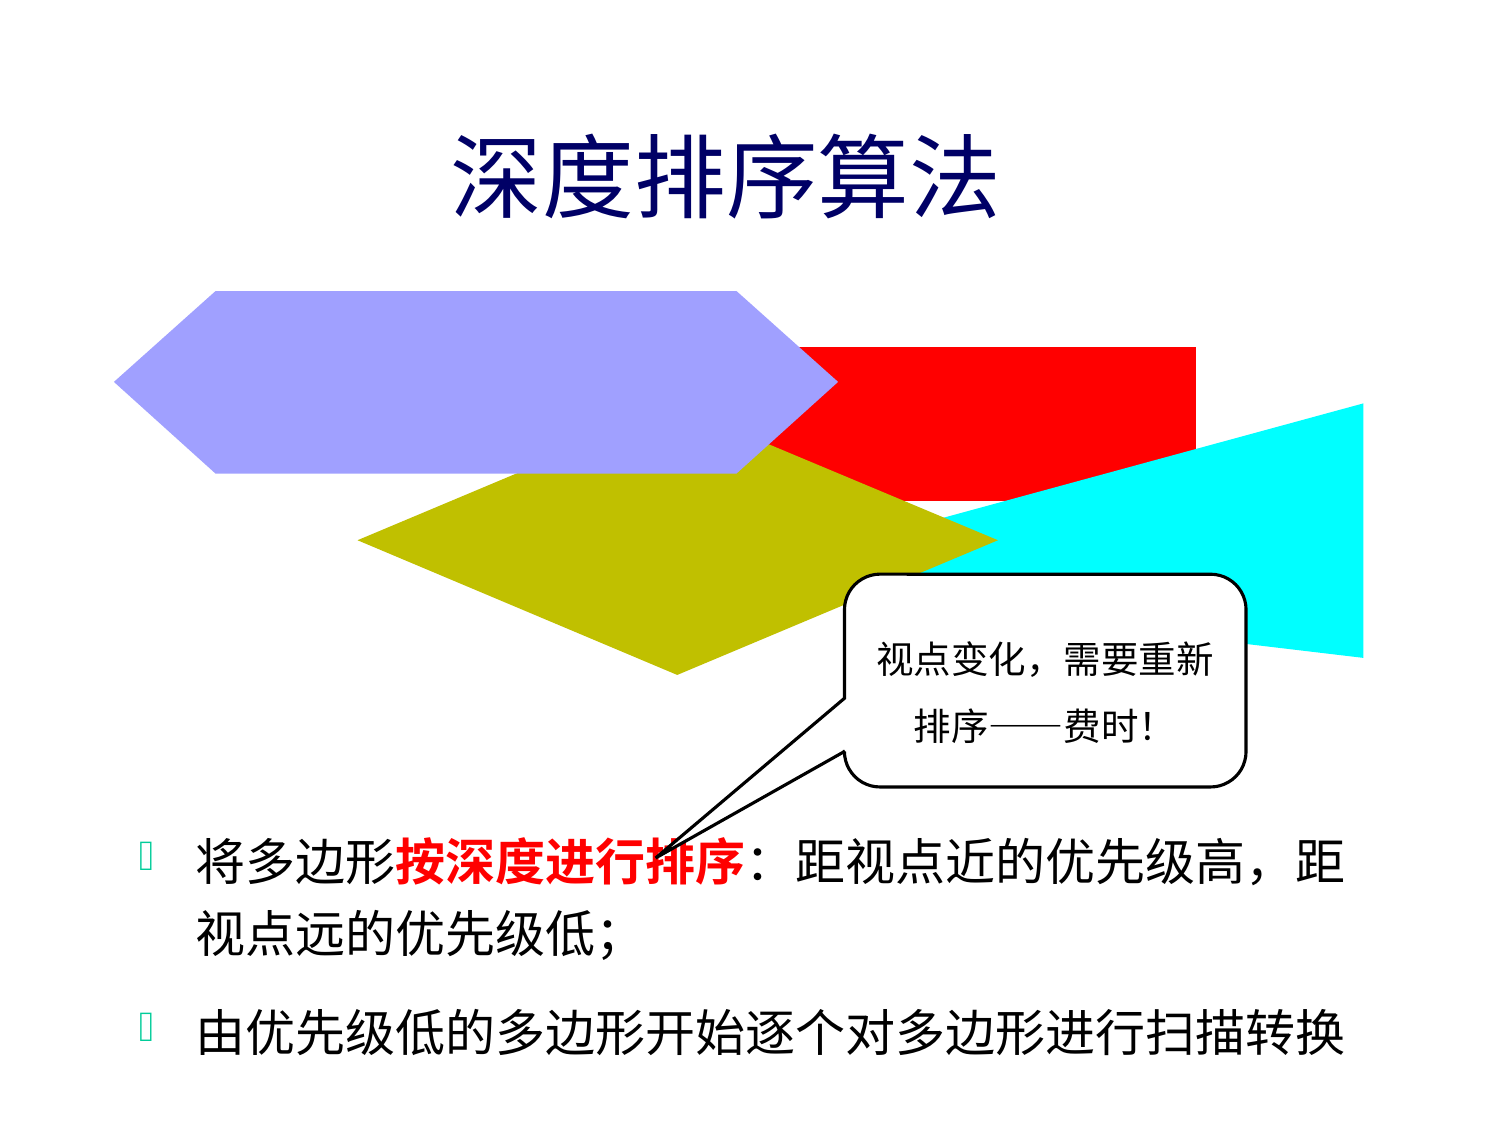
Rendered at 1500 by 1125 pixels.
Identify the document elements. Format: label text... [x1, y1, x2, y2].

list 将多边形按深度进行排序：距视点近的优先级高，距视点远的优先级低； 由优先级低的多边形开始逐个对多边形进行扫描转换 [123, 810, 1399, 1083]
title 深度排序算法 [88, 112, 1364, 238]
text_box 视点变化，需要重新排序——费时！ [655, 694, 1247, 858]
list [88, 278, 1388, 687]
